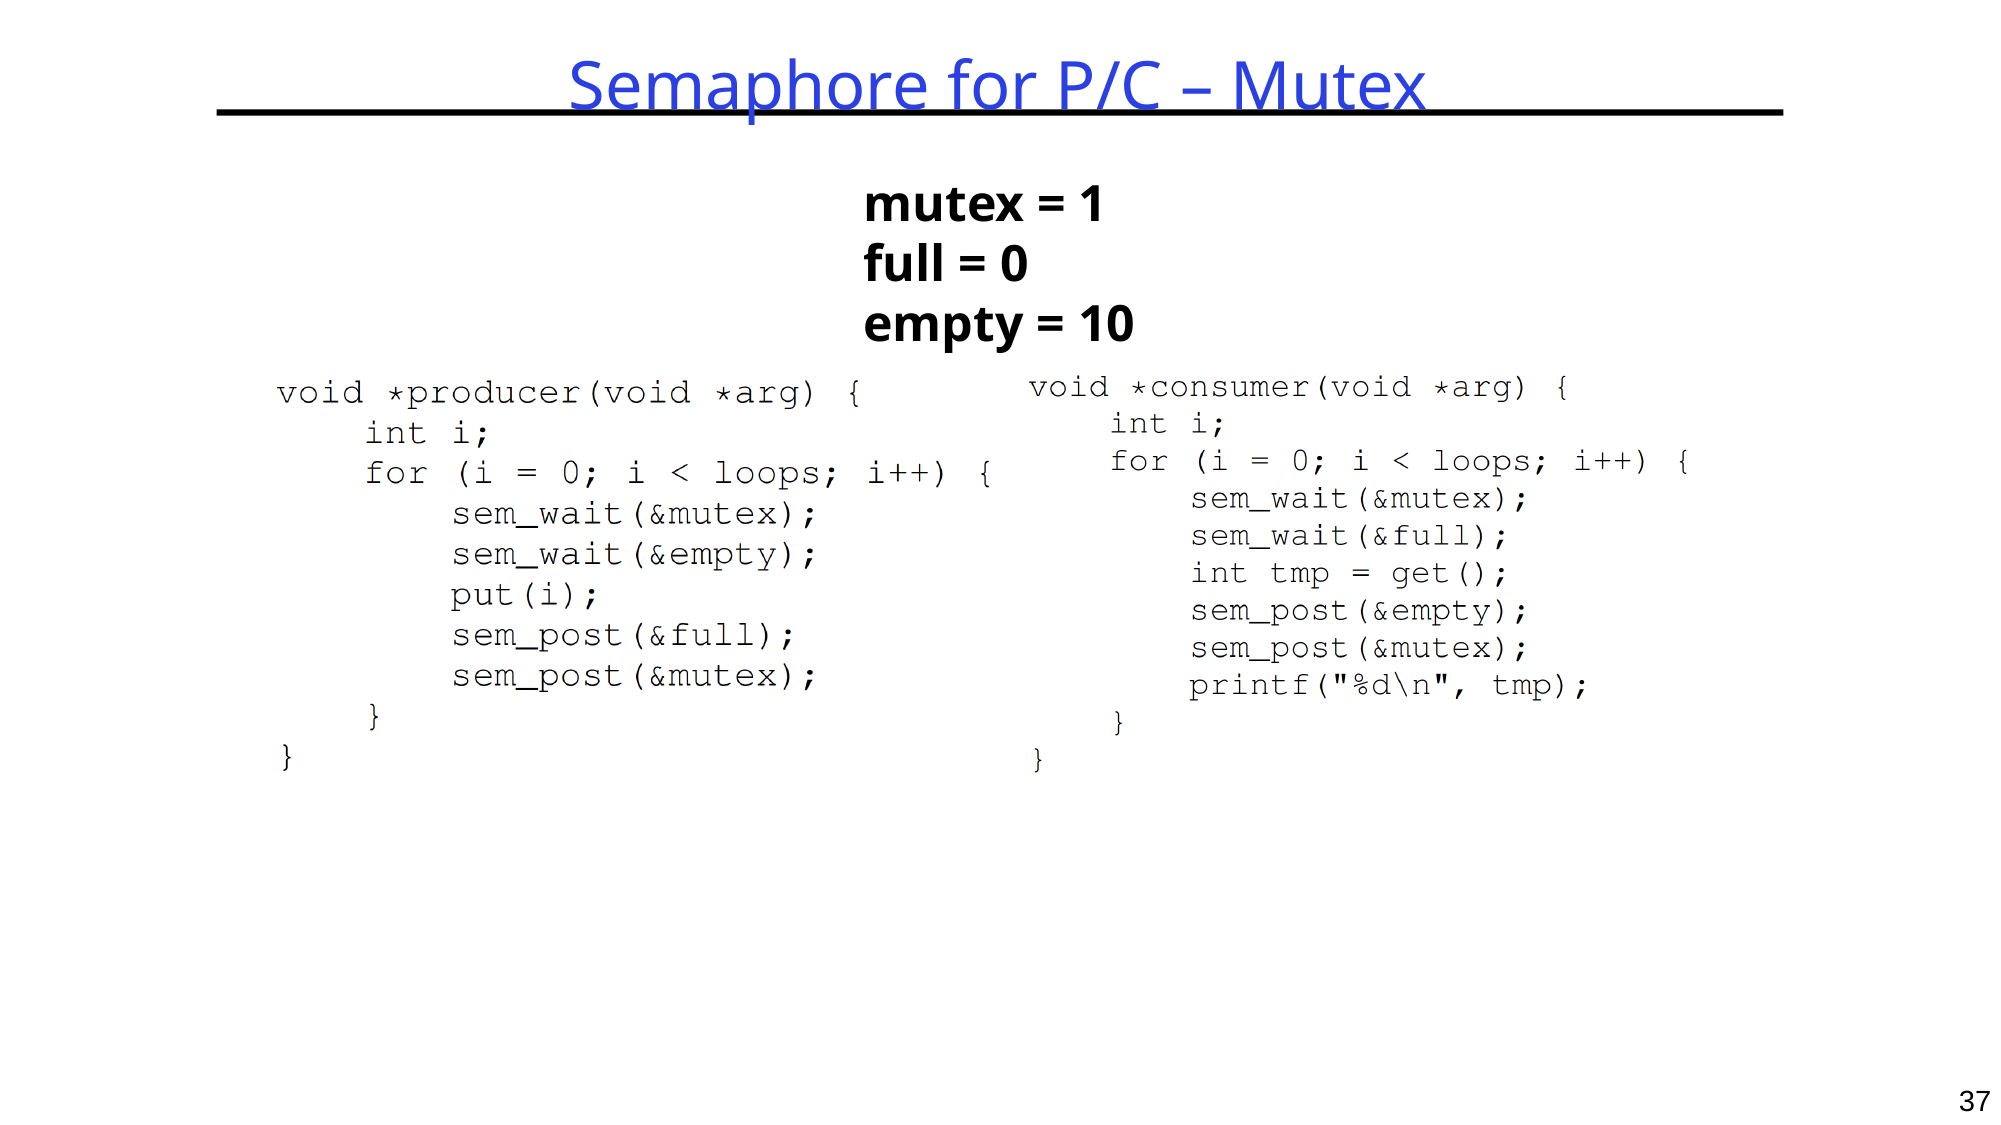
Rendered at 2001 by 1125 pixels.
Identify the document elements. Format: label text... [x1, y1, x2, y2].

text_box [266, 373, 1000, 779]
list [1023, 373, 1697, 779]
title Semaphore for P/C – Mutex [68, 45, 1929, 133]
text_box mutex = 1 full = 0 empty = 10 [848, 163, 1151, 359]
